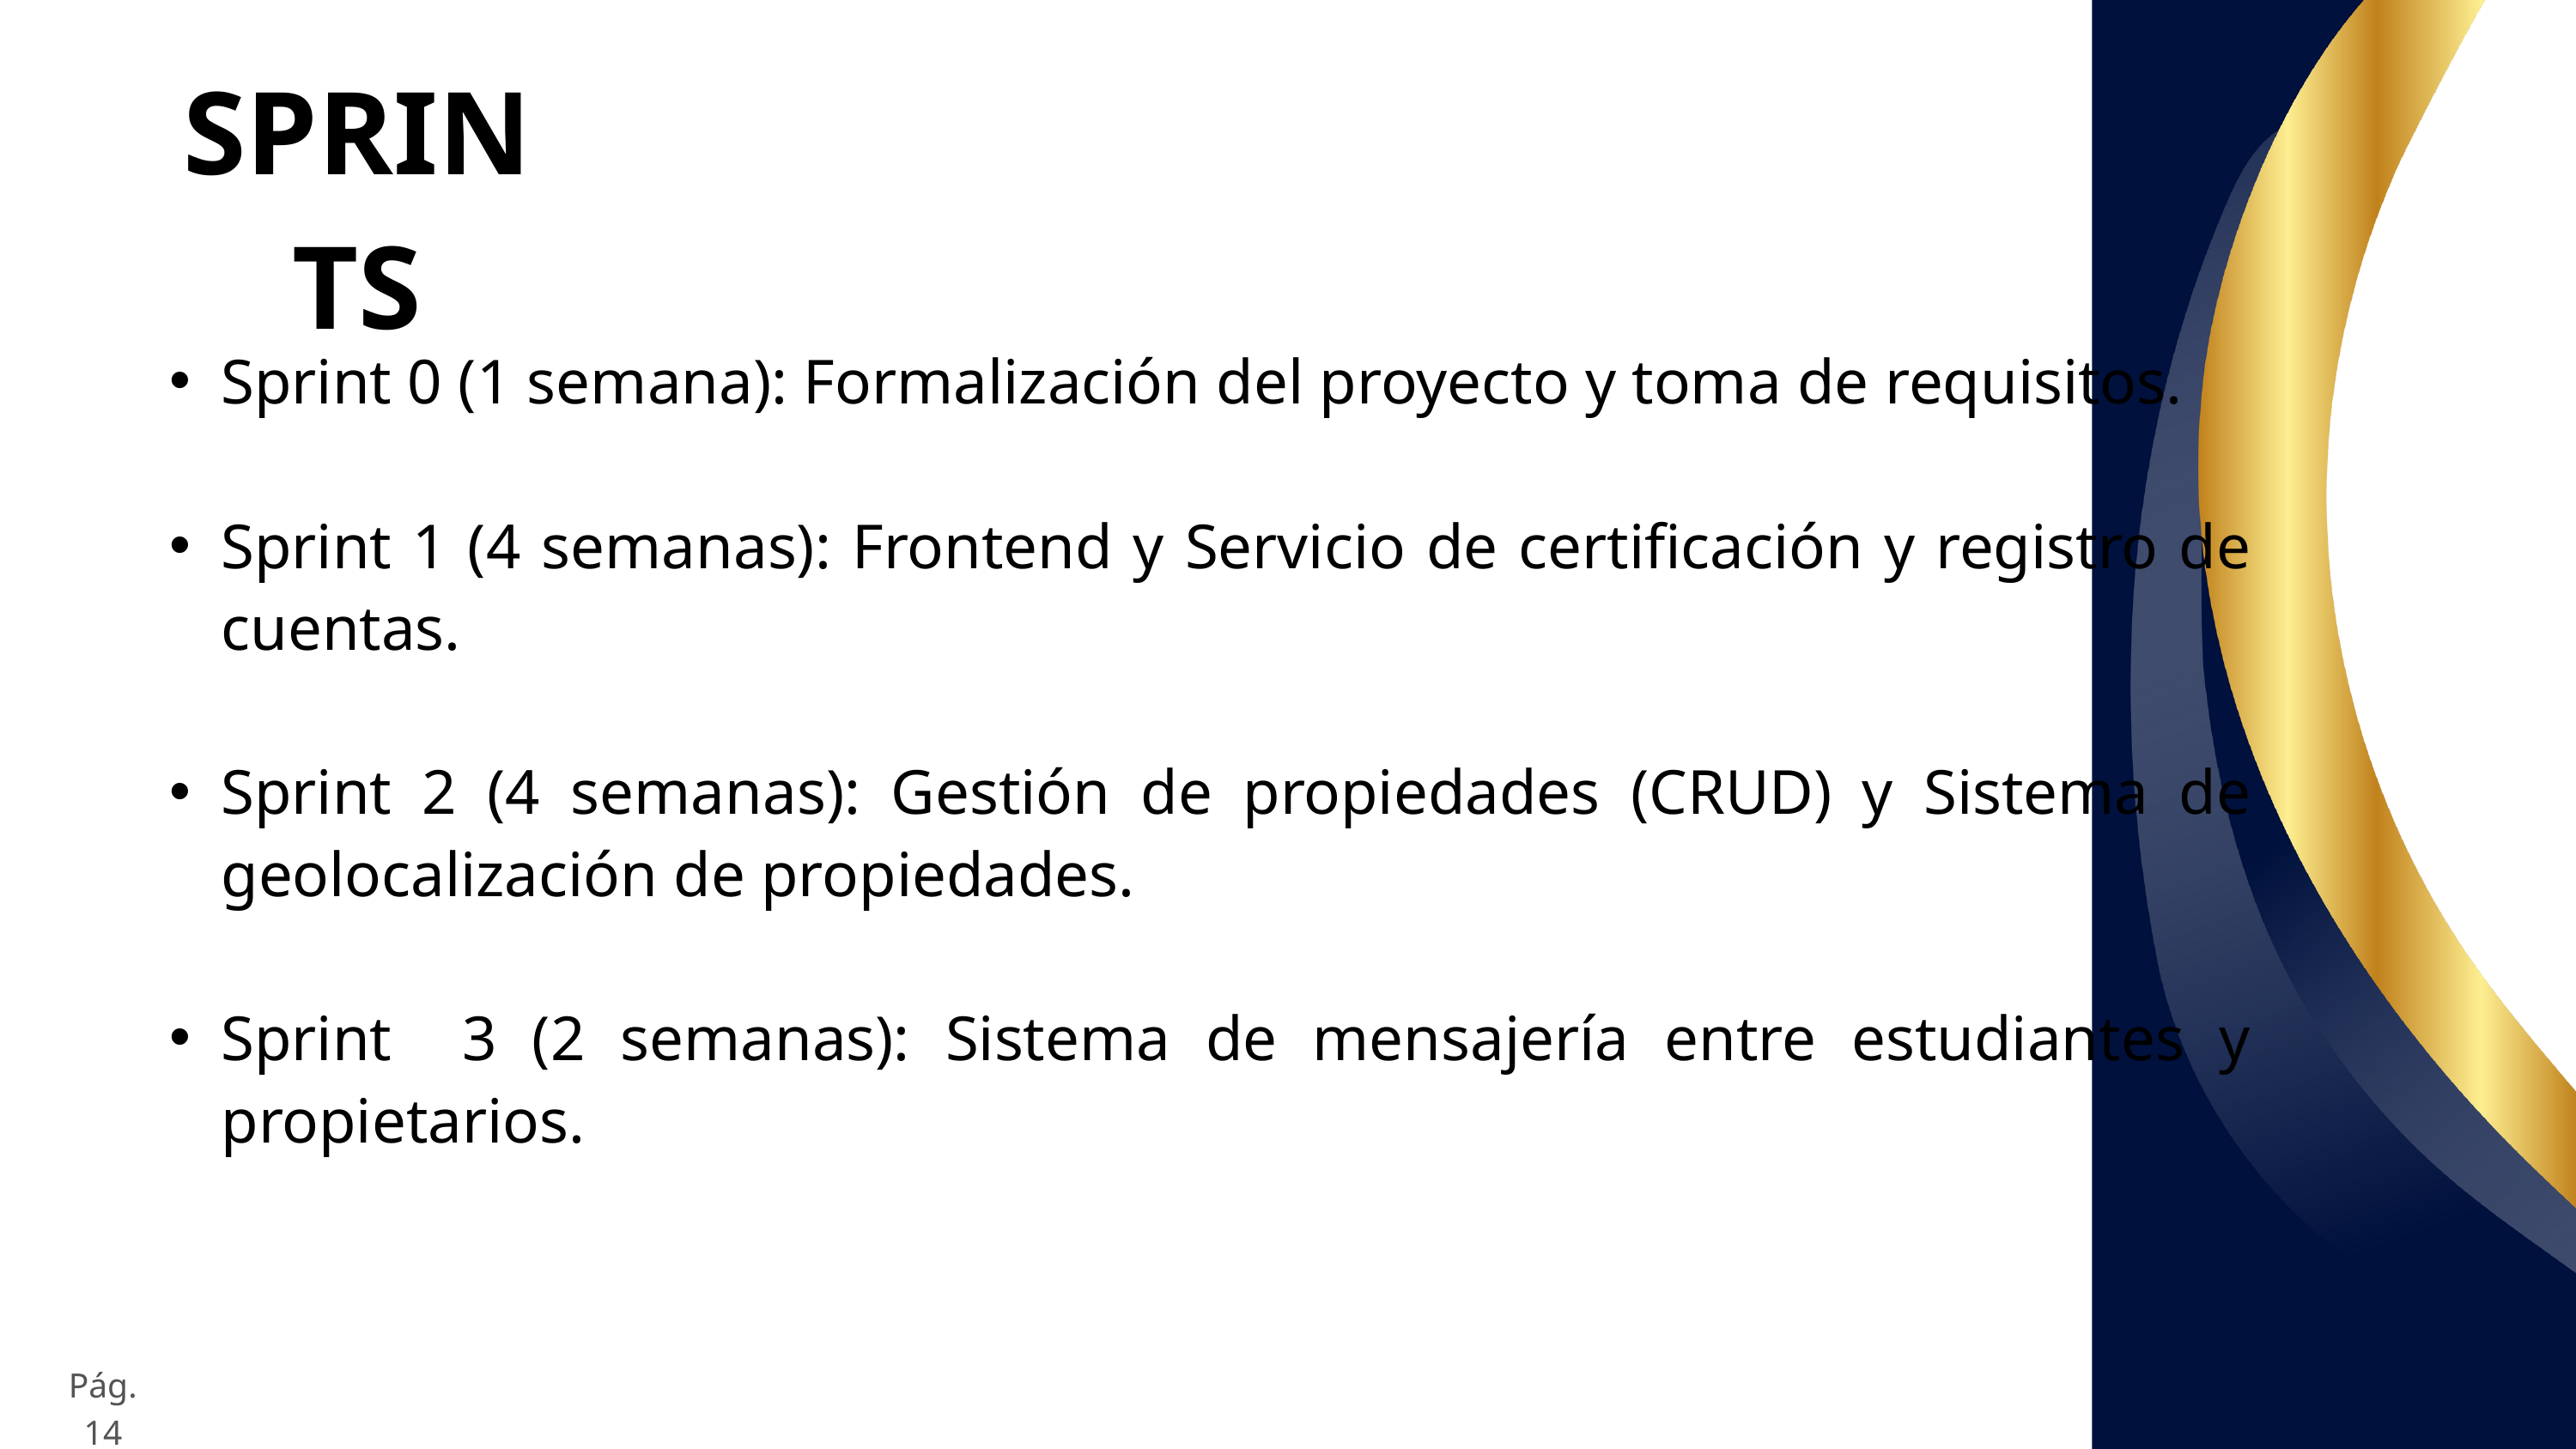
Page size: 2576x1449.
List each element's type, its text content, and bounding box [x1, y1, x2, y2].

text_box Pág. 14 [46, 1358, 160, 1449]
text_box SPRINTS [159, 42, 556, 334]
text_box [2092, 0, 2576, 1449]
text_box Sprint 0 (1 semana): Formalización del proyecto y toma de requisitos. Sprint 1 (4 semanas): Frontend y Servicio de certificación y registro de cuentas. Sprint 2 (4 semanas): Gestión de propiedades (CRUD) y Sistema de geolocalización de propiedades. Sprint 3 (2 semanas): Sistema de mensajería entre estudiantes y propietarios. [118, 334, 2253, 1237]
